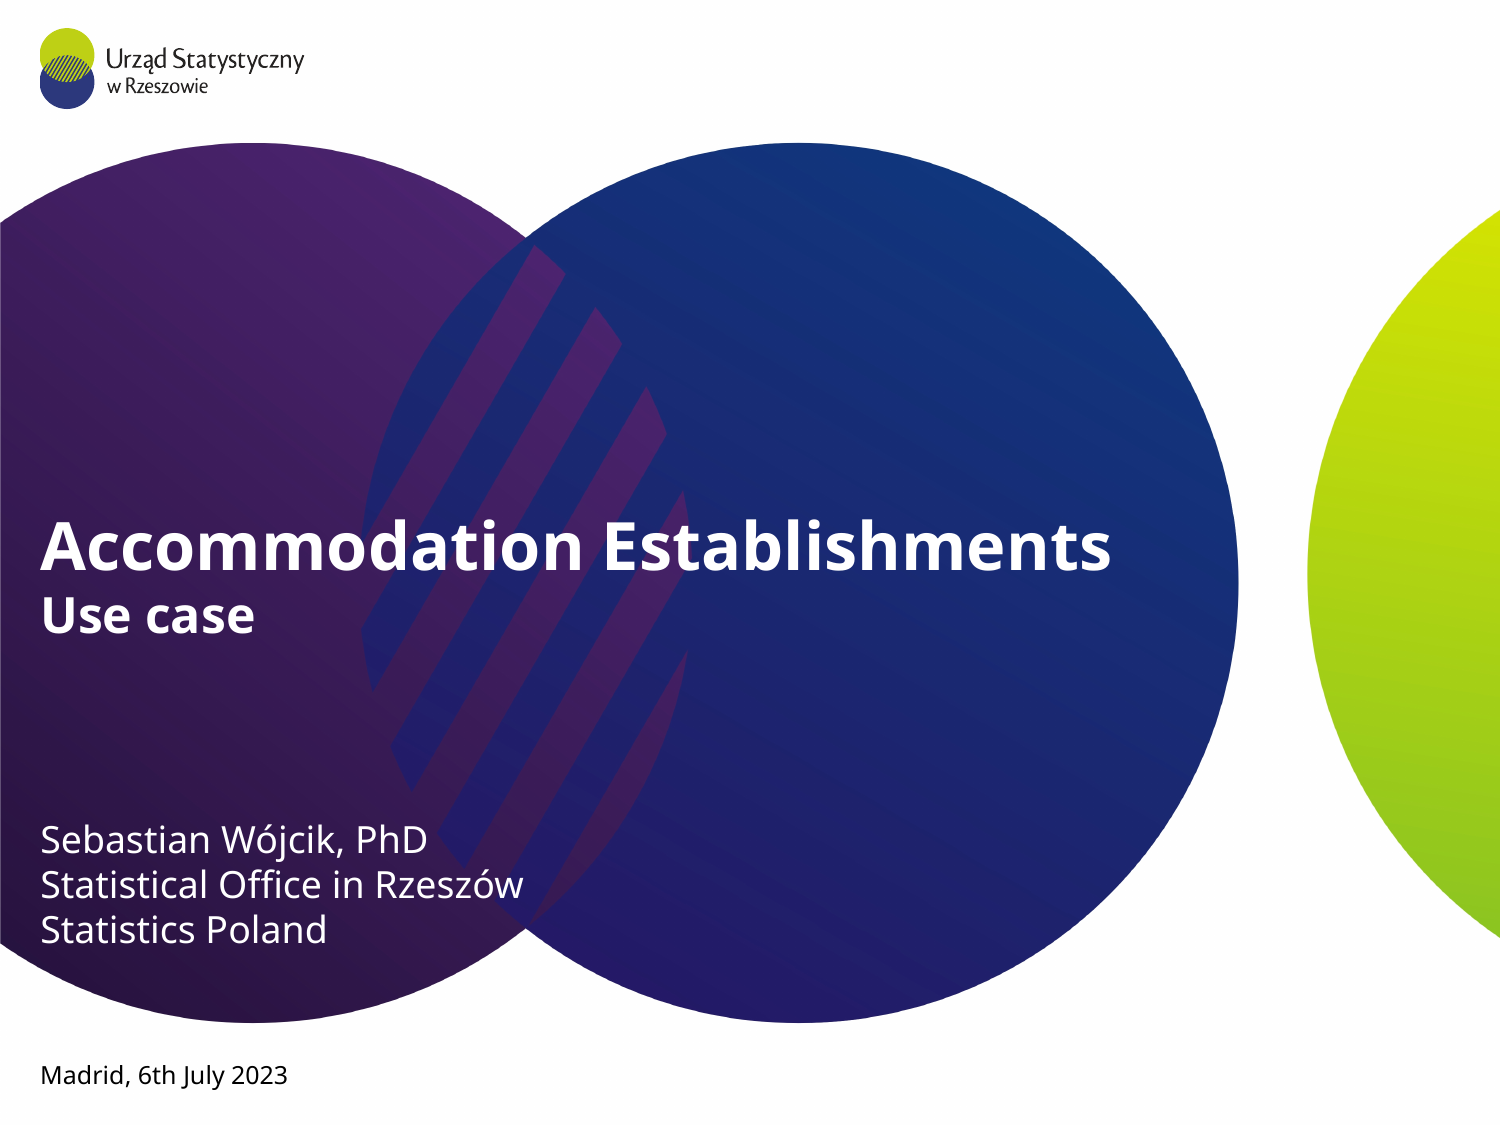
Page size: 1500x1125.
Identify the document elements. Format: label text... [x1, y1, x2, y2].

picture [0, 0, 1500, 1125]
text_box Madrid, 6th July 2023 [25, 1052, 1412, 1097]
text_box Sebastian Wójcik, PhD Statistical Office in Rzeszów Statistics Poland [25, 808, 1411, 959]
text_box Accommodation Establishments Use case [25, 495, 1464, 731]
